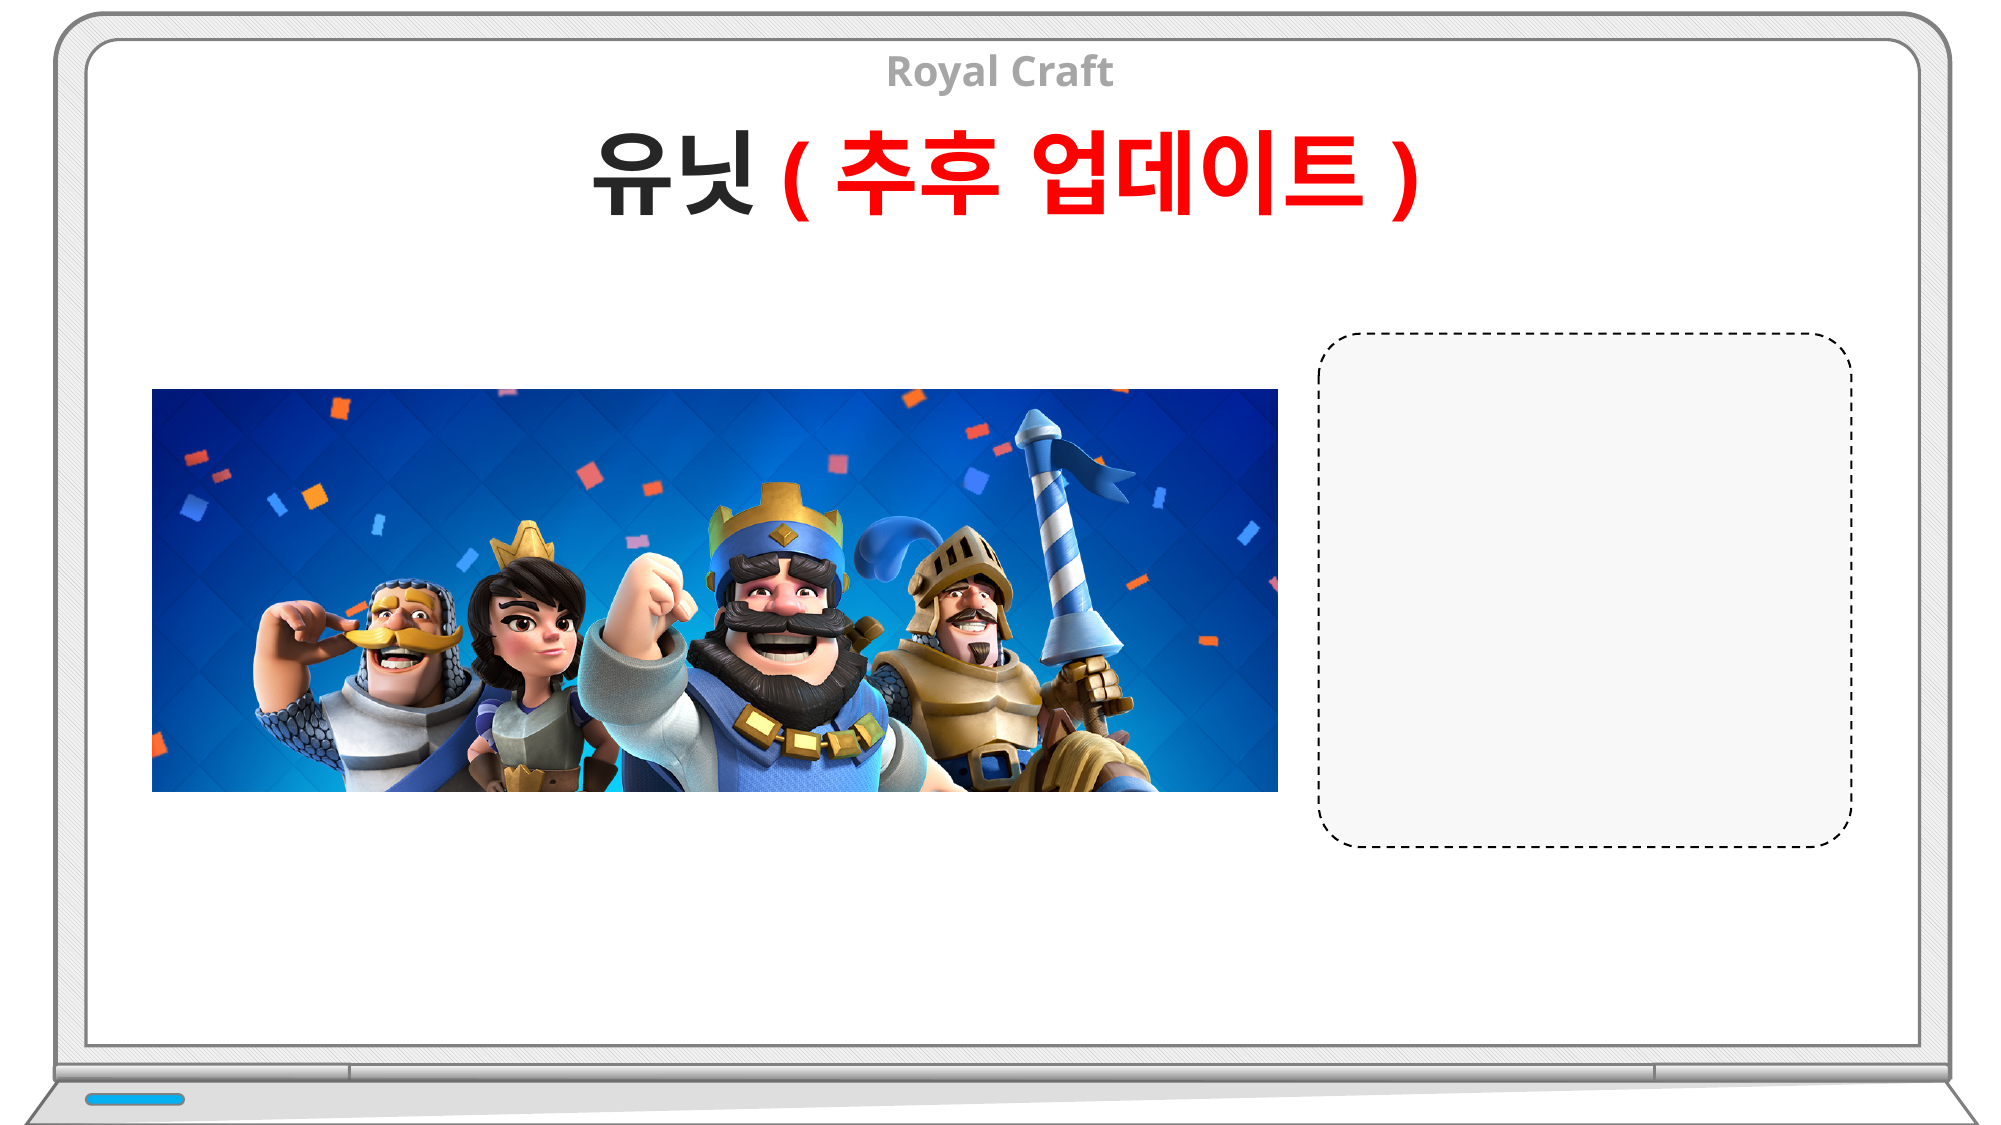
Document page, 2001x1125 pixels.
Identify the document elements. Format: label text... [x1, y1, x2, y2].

picture [151, 389, 1278, 792]
text_box [1317, 332, 1853, 849]
text_box 유닛(추후 업데이트) [293, 108, 1718, 233]
text_box Royal Craft [550, 37, 1450, 103]
